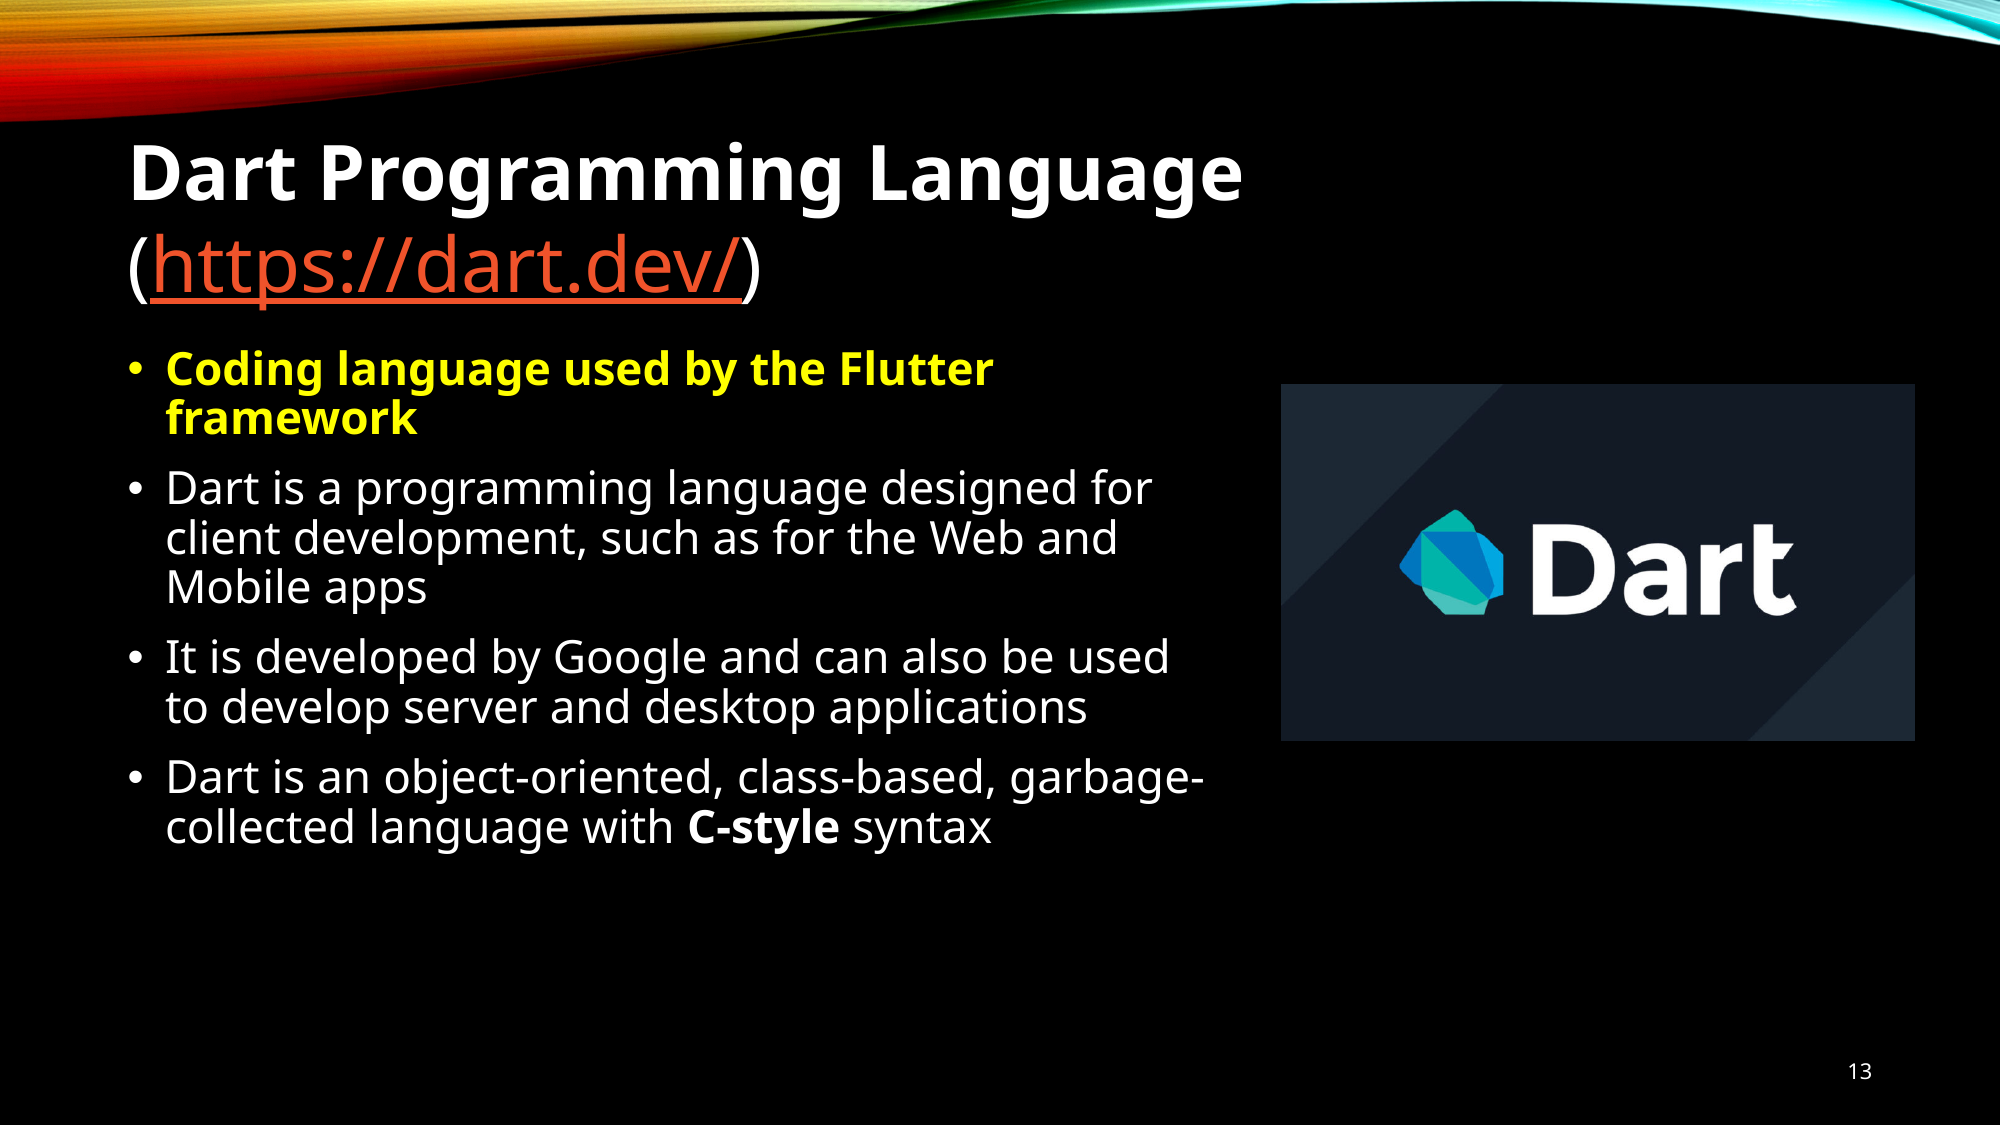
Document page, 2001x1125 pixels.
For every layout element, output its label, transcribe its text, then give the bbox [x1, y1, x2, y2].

list Coding language used by the Flutter framework Dart is a programming language designed for client development, such as for the Web and Mobile apps It is developed by Google and can also be used to develop server and desktop applications Dart is an object-oriented, class-based, garbage-collected language with C-style syntax [112, 338, 1233, 999]
slide_number 13 [1666, 1042, 1888, 1103]
picture [1281, 384, 1915, 741]
title Dart Programming Language (https://dart.dev/) [112, 126, 1888, 319]
picture [0, 0, 2000, 123]
